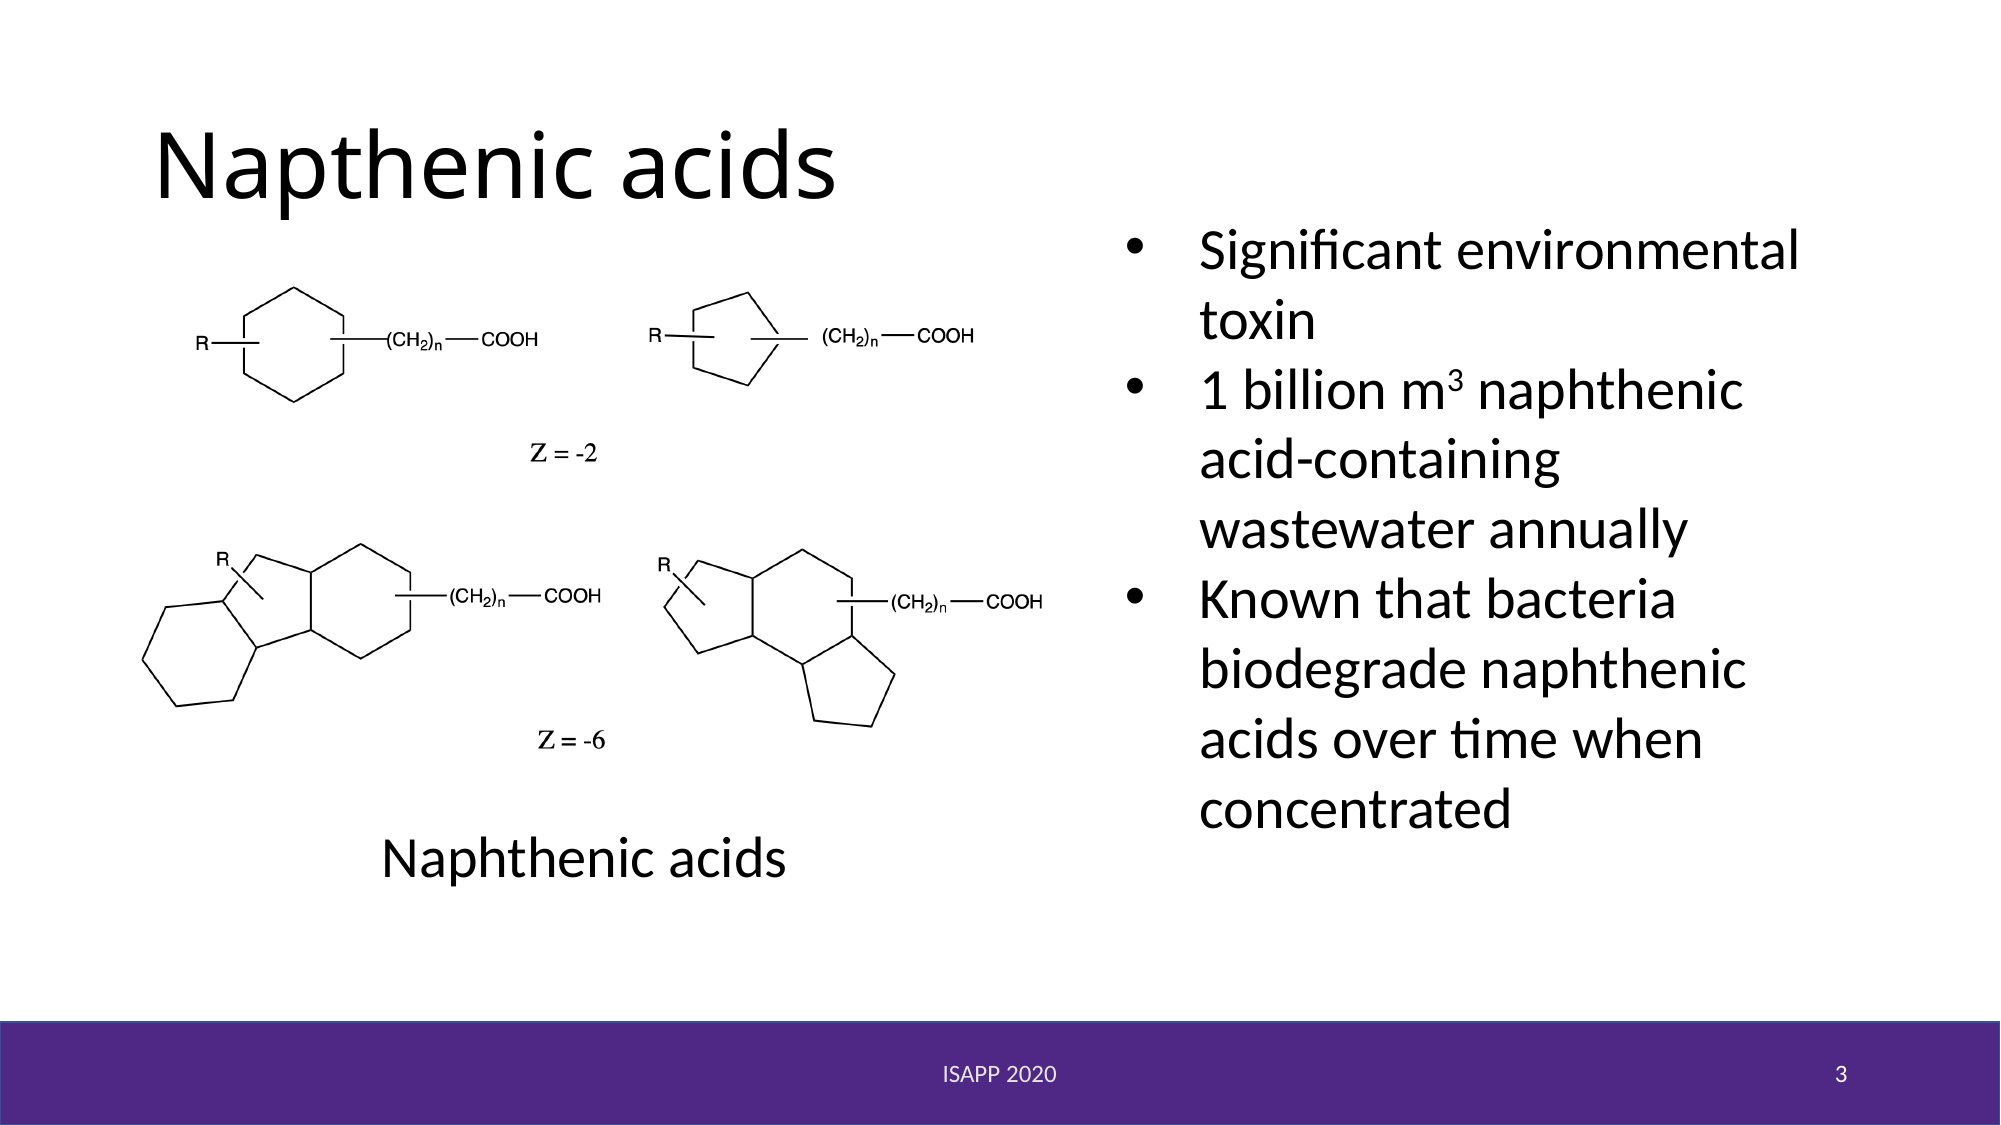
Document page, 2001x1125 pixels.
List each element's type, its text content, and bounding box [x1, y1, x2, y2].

text_box [0, 1021, 2000, 1125]
slide_number 3 [1412, 1042, 1863, 1103]
title Napthenic acids [137, 59, 1863, 278]
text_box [137, 282, 1046, 898]
text_box Significant environmental toxin 1 billion m3 naphthenic acid-containing wastewater annually Known that bacteria biodegrade naphthenic acids over time when concentrated [1109, 203, 1863, 848]
footer ISAPP 2020 [662, 1042, 1338, 1103]
